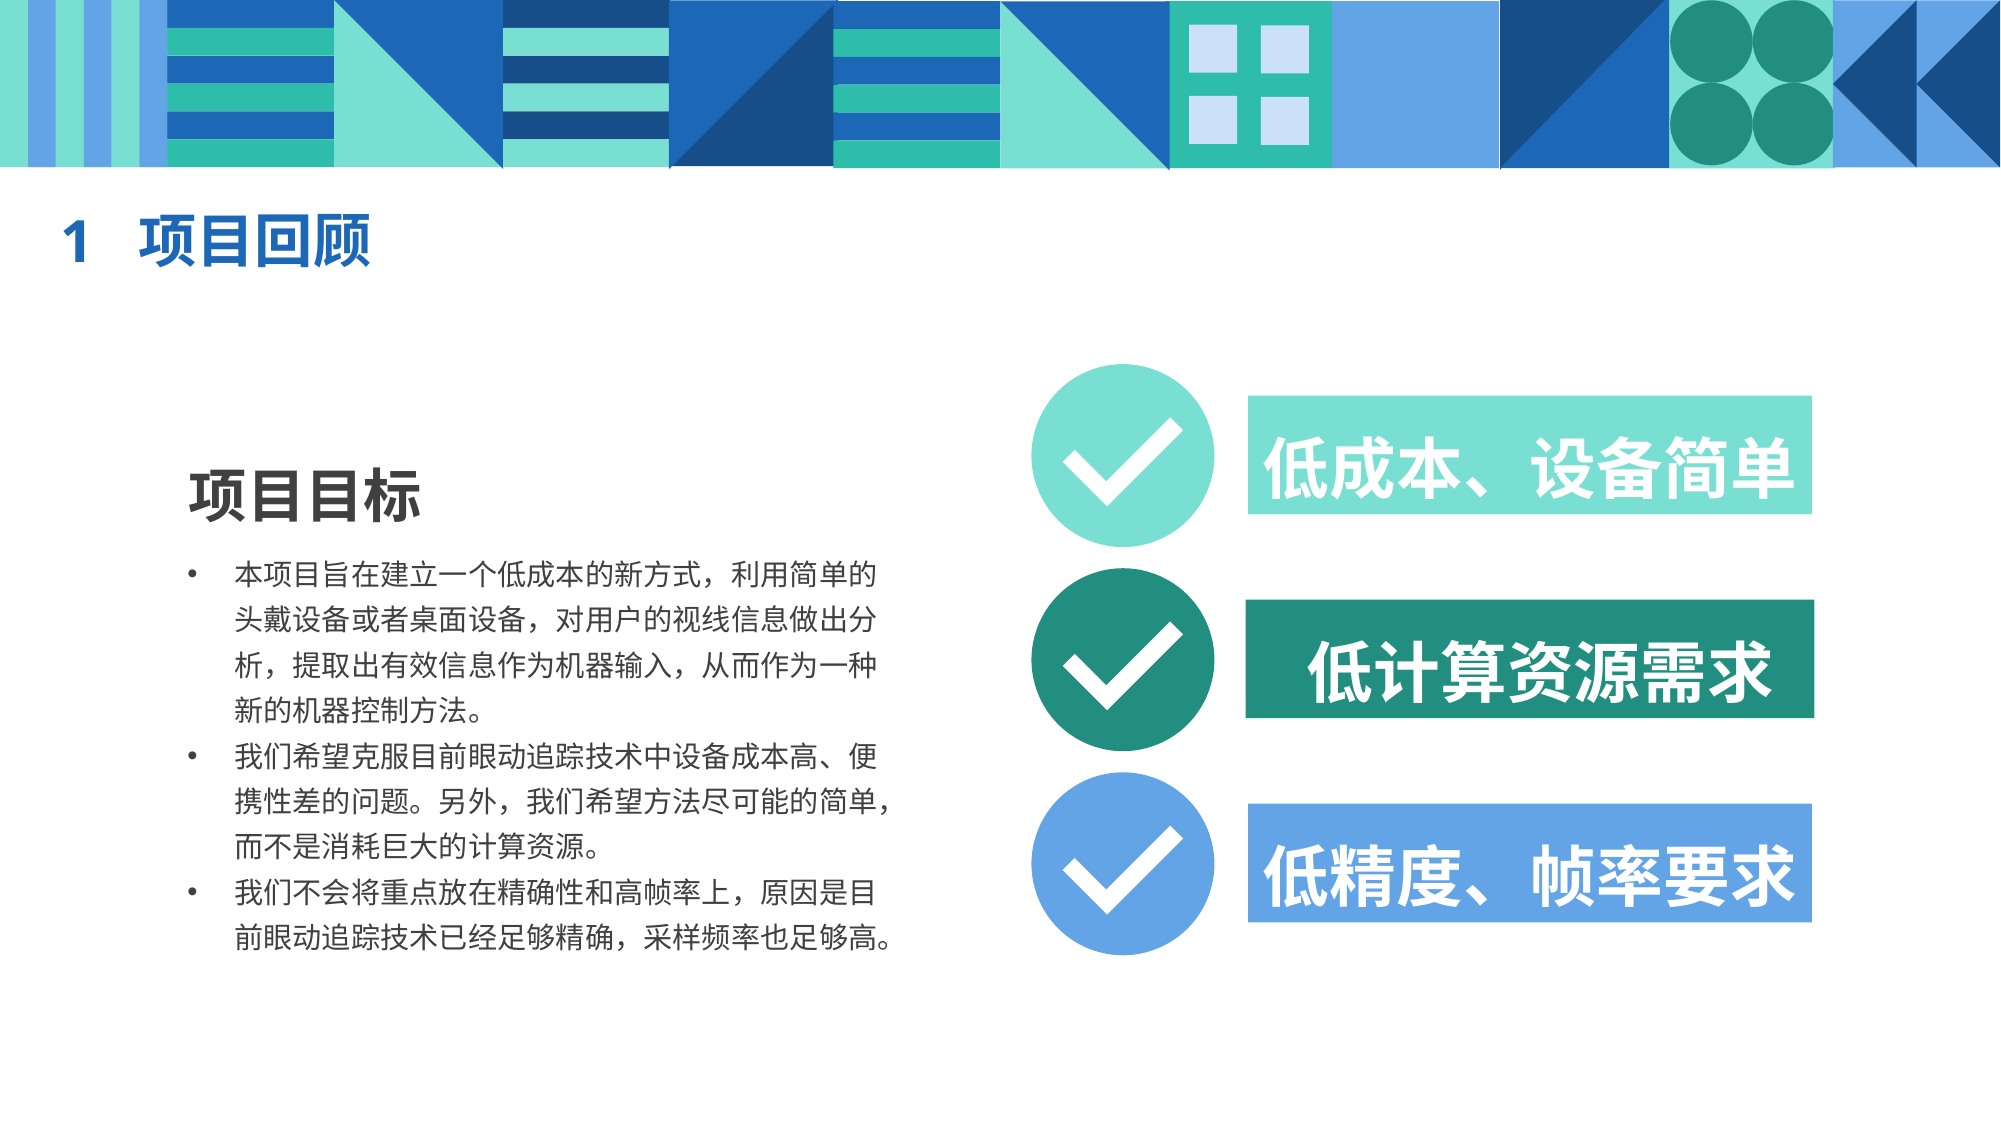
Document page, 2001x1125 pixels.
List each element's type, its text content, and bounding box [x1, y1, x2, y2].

text_box [1031, 568, 1215, 752]
text_box [1062, 825, 1184, 915]
text_box 项目目标 [174, 417, 437, 537]
text_box 低精度、帧率要求 [1248, 803, 1812, 923]
text_box 本项目旨在建立一个低成本的新方式，利用简单的头戴设备或者桌面设备，对用户的视线信息做出分析，提取出有效信息作为机器输入，从而作为一种新的机器控制方法。 我们希望克服目前眼动追踪技术中设备成本高、便携性差的问题。另外，我们希望方法尽可能的简单，而不是消耗巨大的计算资源。 我们不会将重点放在精确性和高帧率上，原因是目前眼动追踪技术已经足够精确，采样频率也足够高。 [172, 538, 895, 962]
text_box [1031, 772, 1215, 956]
text_box [1062, 417, 1184, 507]
text_box 低成本、设备简单 [1248, 395, 1812, 515]
list 1 项目回顾 [45, 196, 623, 291]
text_box 低计算资源需求 [1245, 599, 1815, 719]
text_box [1031, 364, 1215, 548]
text_box [1062, 621, 1184, 711]
